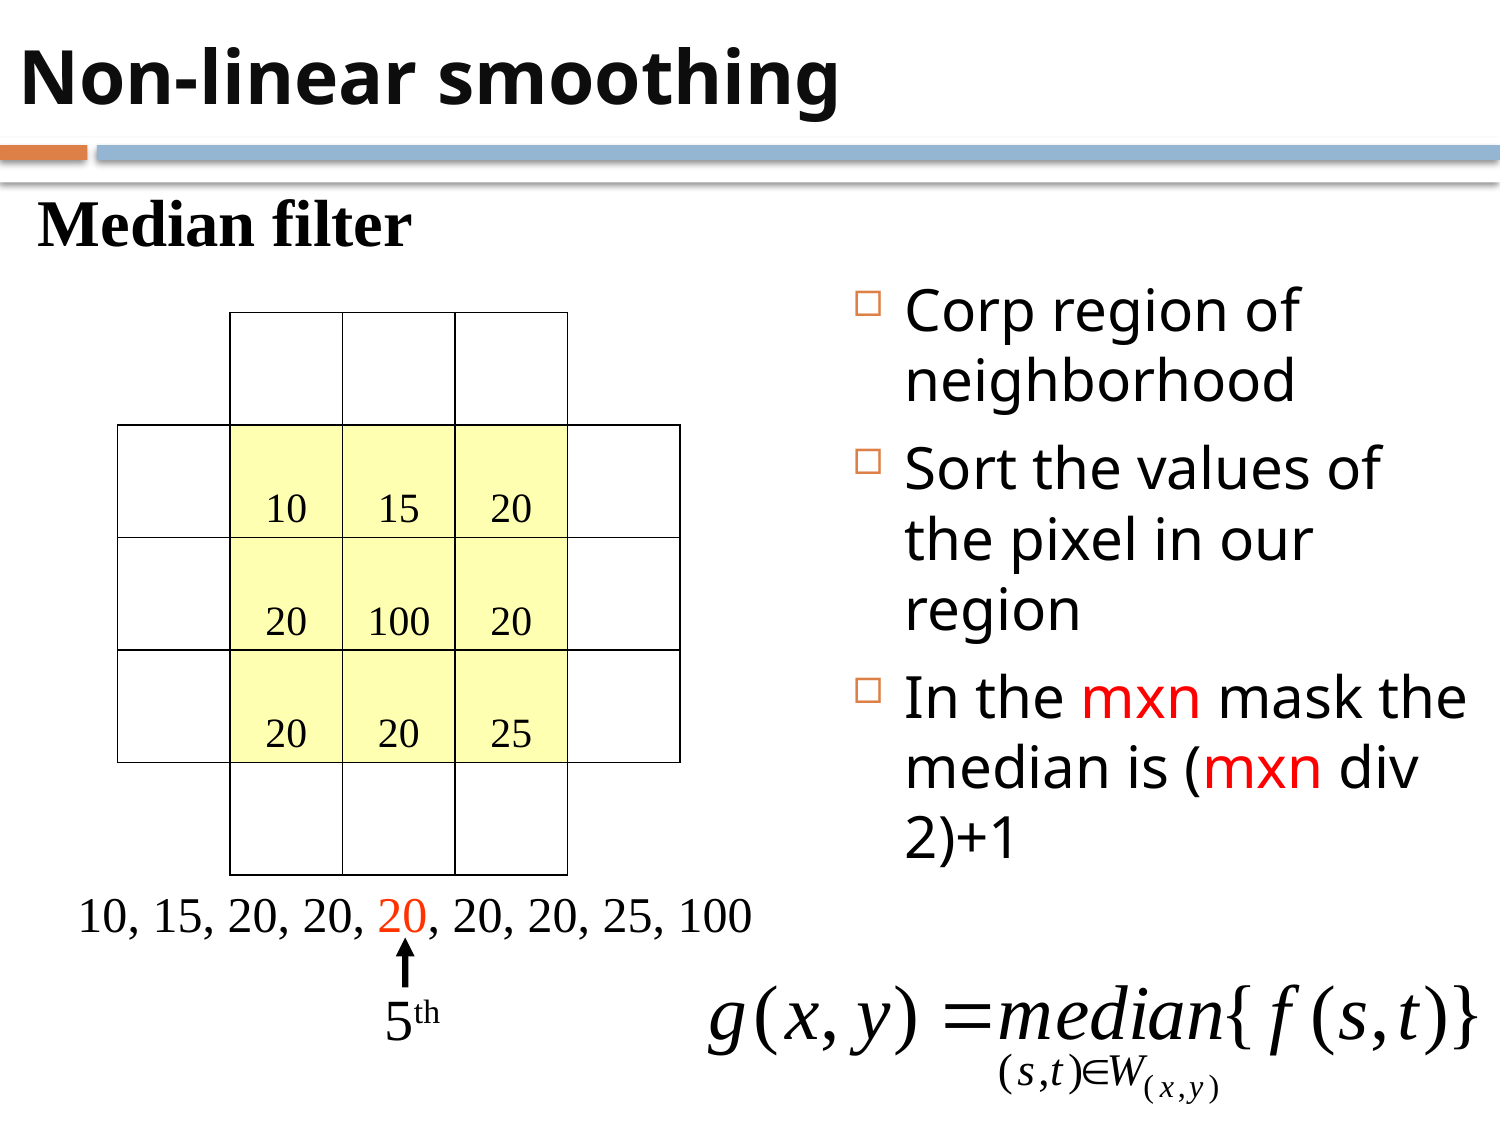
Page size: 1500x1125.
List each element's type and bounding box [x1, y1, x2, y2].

title [3, 0, 1500, 150]
list [837, 265, 1500, 941]
text_box [22, 172, 429, 268]
text_box [62, 312, 768, 1060]
text_box [693, 961, 1494, 1124]
